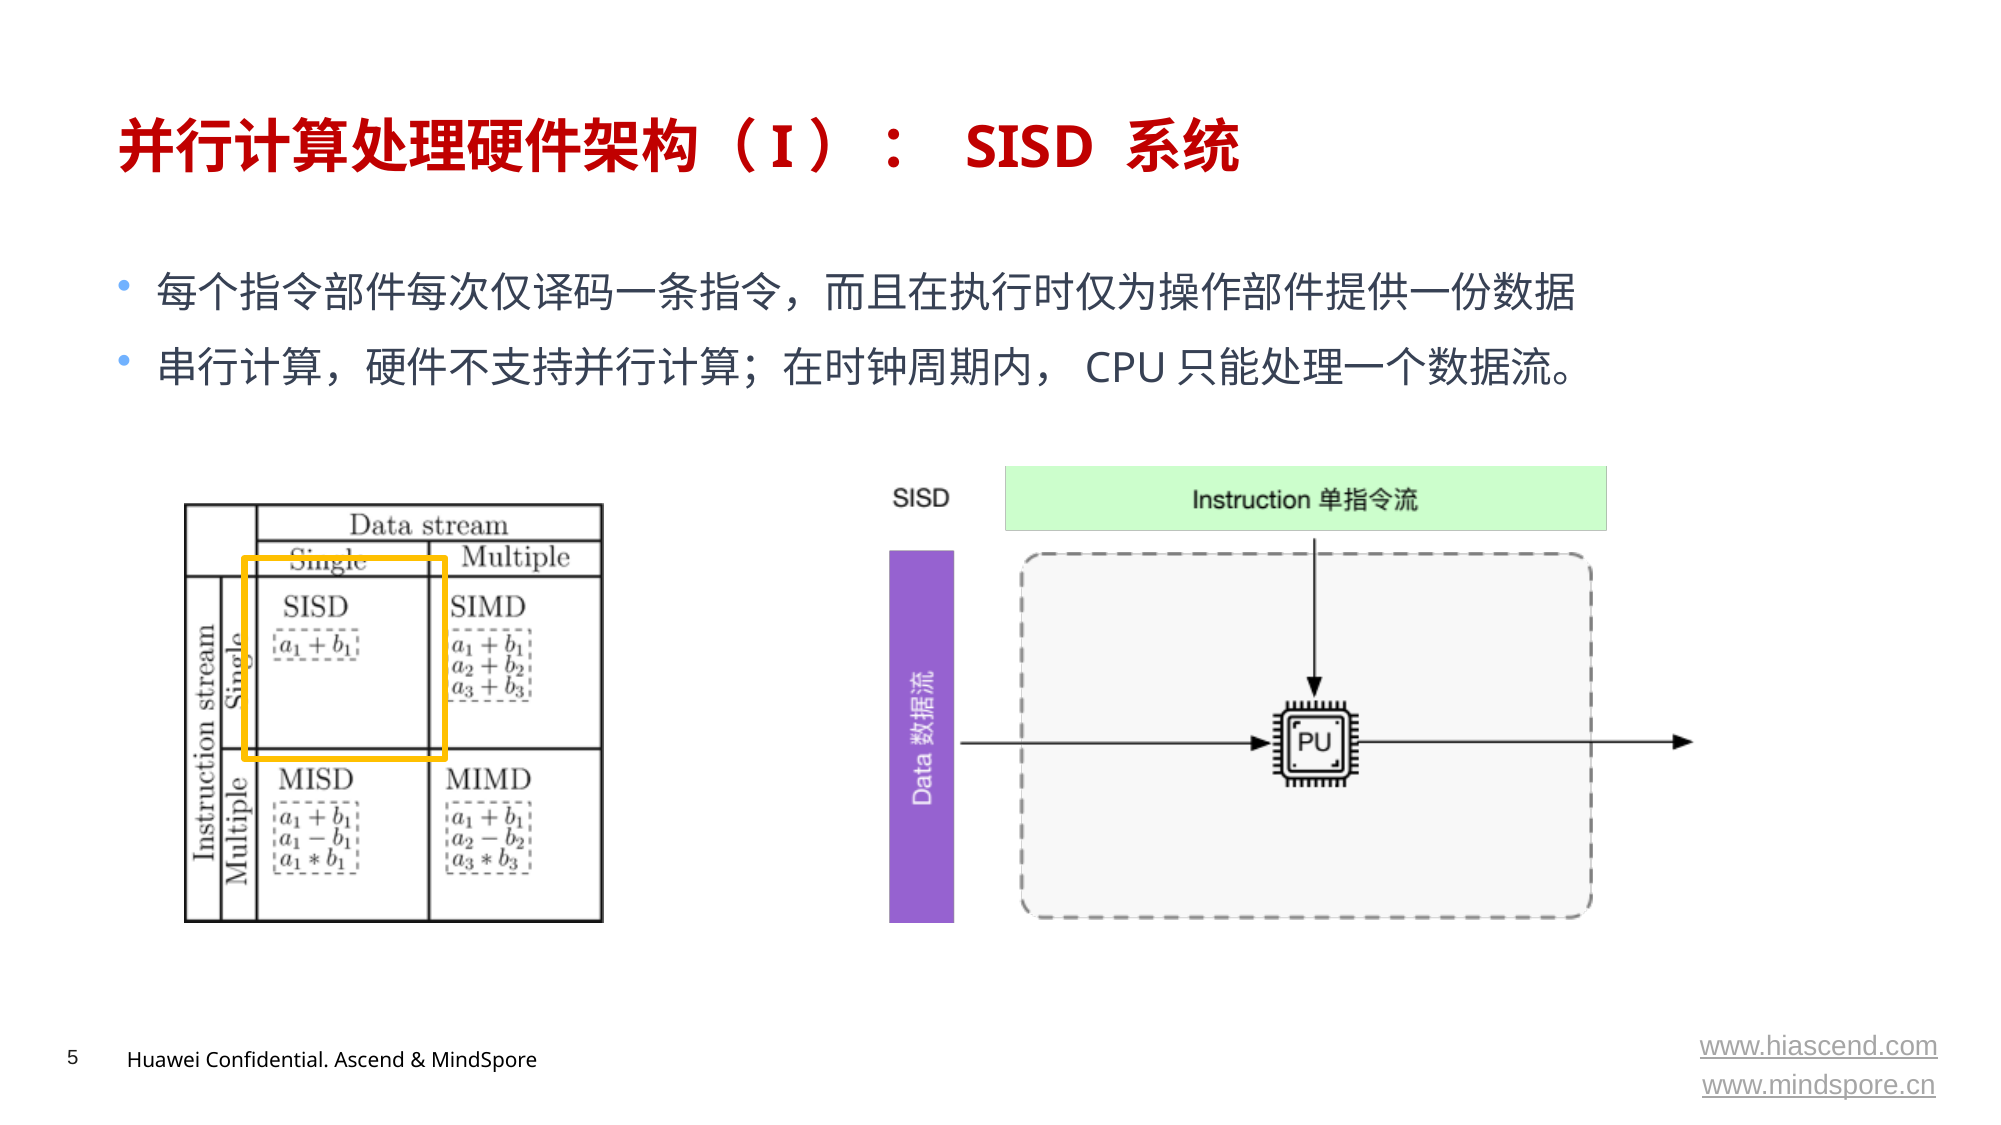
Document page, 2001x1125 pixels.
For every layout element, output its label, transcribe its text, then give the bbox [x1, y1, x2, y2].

picture [184, 503, 605, 924]
title 并行计算处理硬件架构（I） ： SISD 系统 [102, 101, 1901, 199]
list 每个指令部件每次仅译码一条指令，而且在执行时仅为操作部件提供一份数据 串行计算，硬件不支持并行计算；在时钟周期内，CPU只能处理一个数据流。 [102, 233, 1901, 976]
picture [881, 466, 1695, 924]
